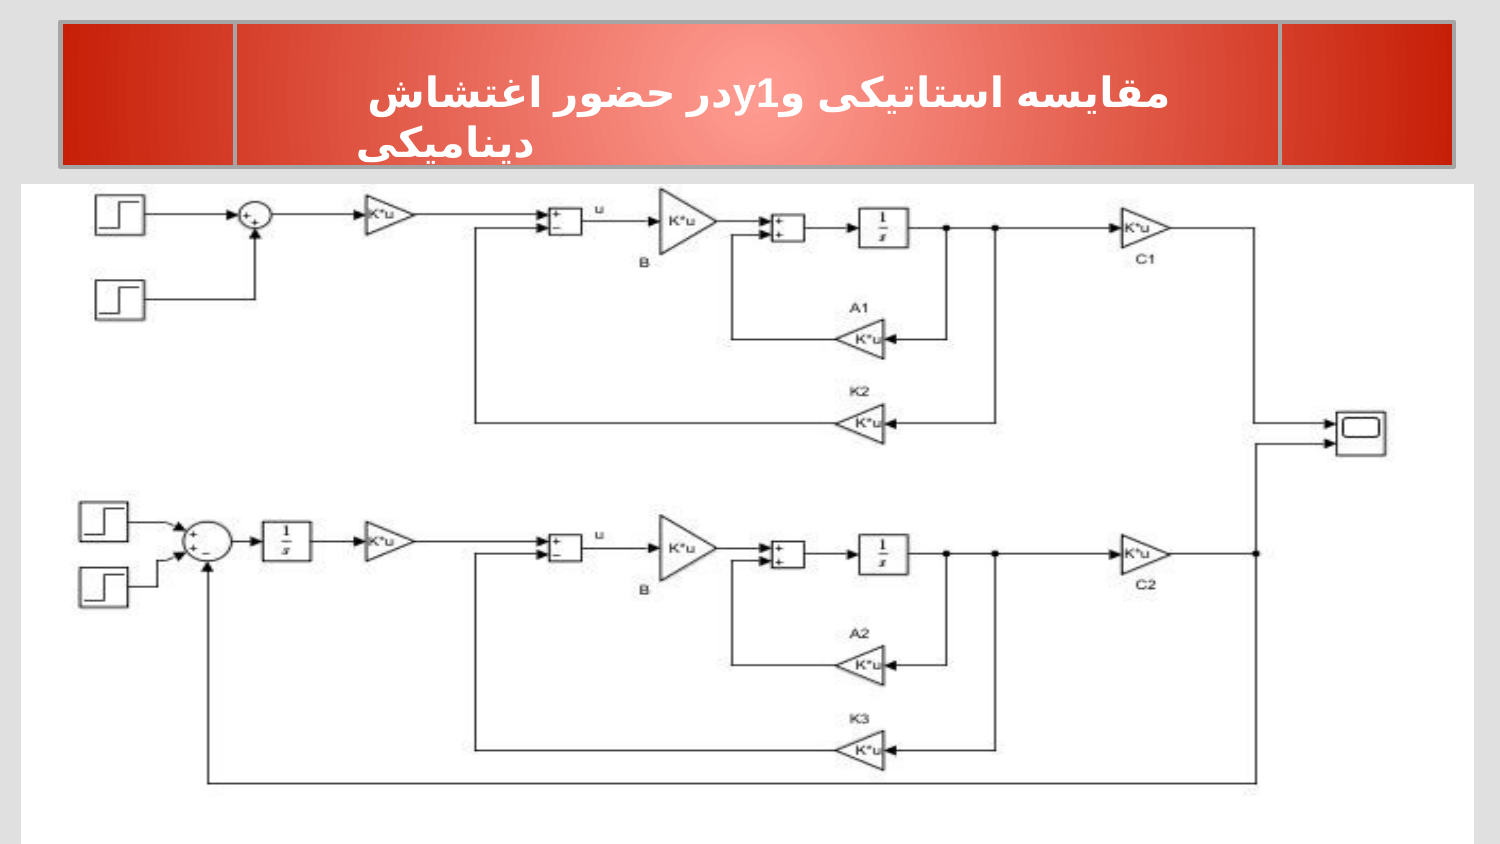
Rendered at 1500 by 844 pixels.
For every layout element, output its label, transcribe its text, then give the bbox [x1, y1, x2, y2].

text_box [58, 20, 1456, 169]
text_box در حضور اغتشاشy1مقایسه استاتیکی و دینامیکی [341, 57, 1188, 173]
picture [21, 184, 1474, 844]
